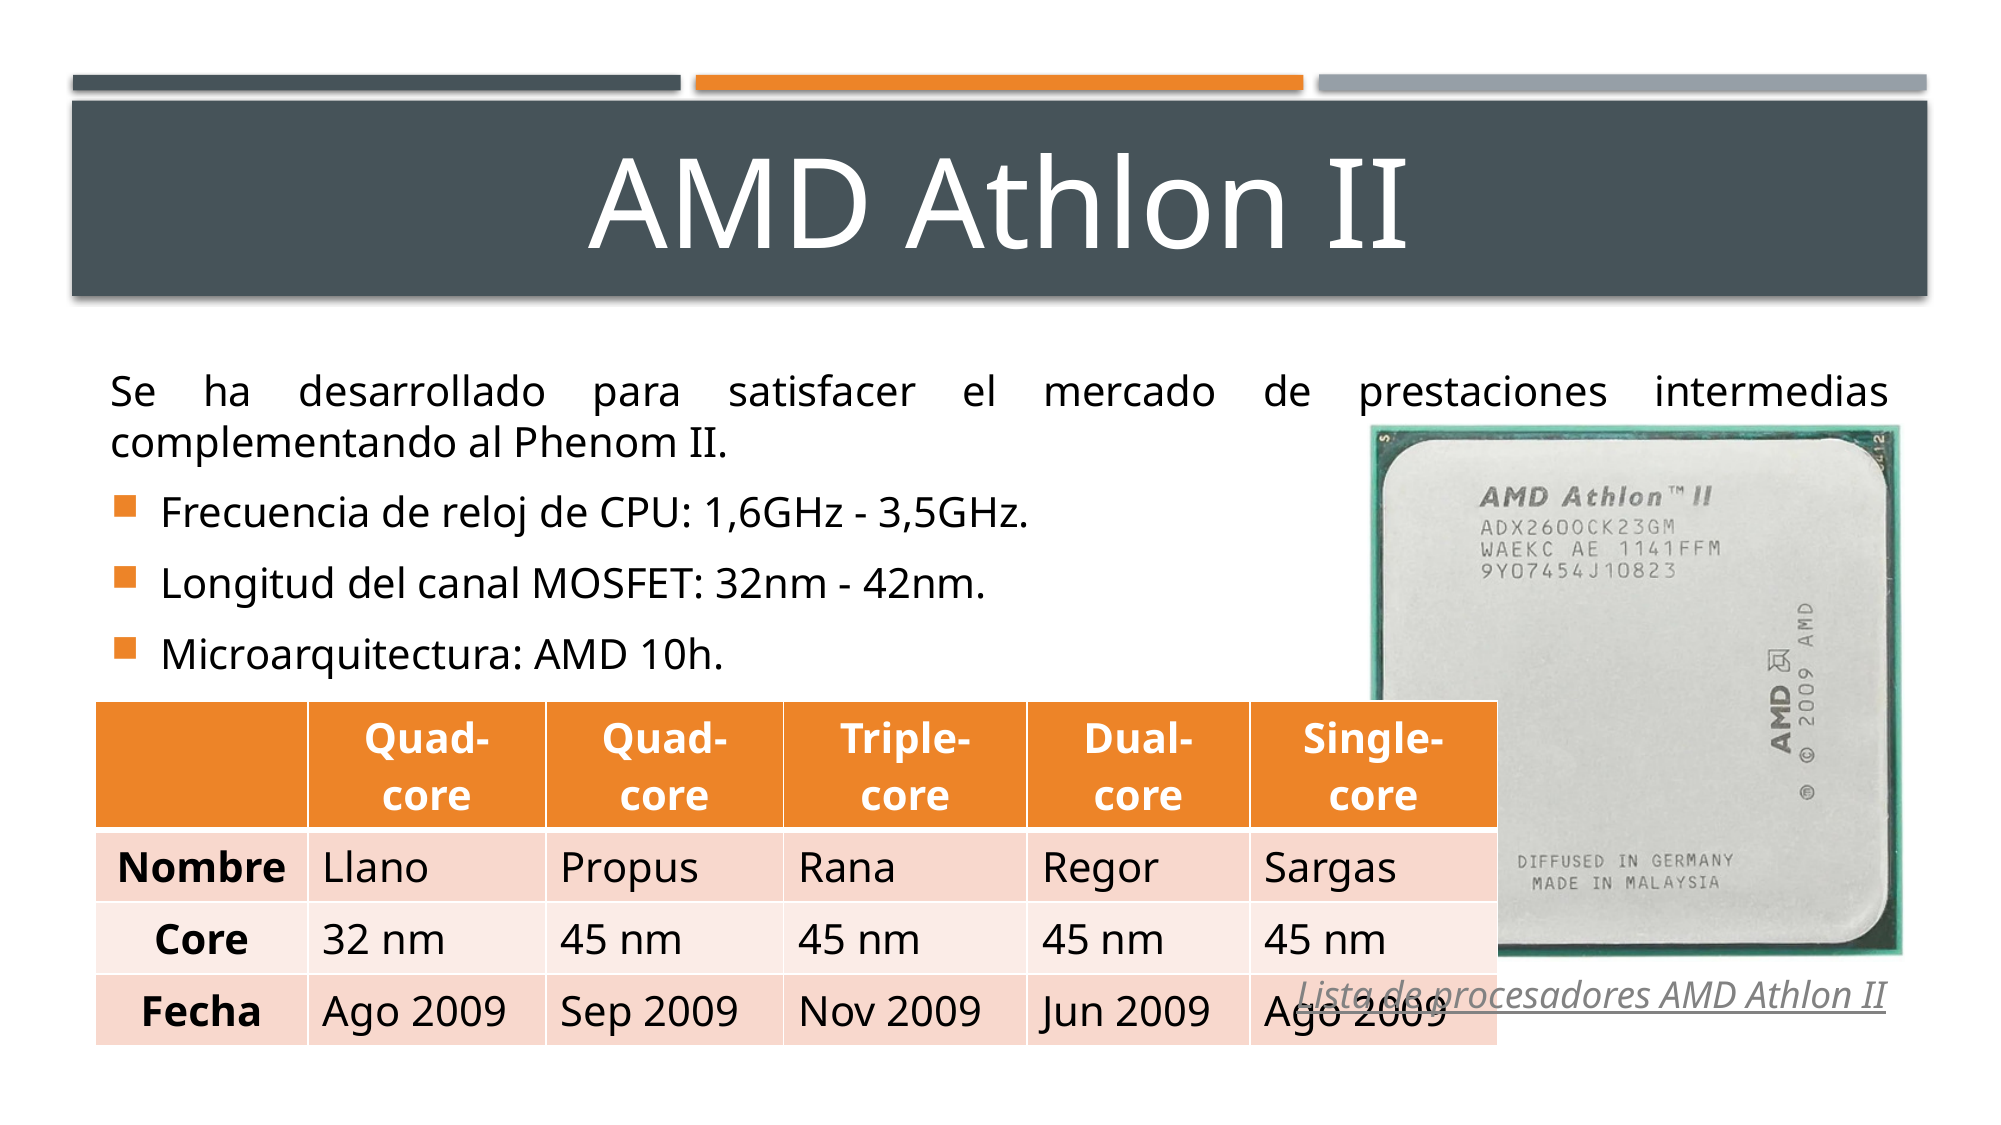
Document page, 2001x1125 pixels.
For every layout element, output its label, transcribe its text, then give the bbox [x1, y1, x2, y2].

table_header Quad-core [547, 702, 783, 827]
table_cell Rana [784, 833, 1026, 901]
table_cell Fecha [96, 975, 307, 1045]
table_cell 45 nm [547, 903, 783, 973]
table_cell Regor [1028, 833, 1249, 901]
table_header [96, 702, 307, 827]
title AMD Athlon II [95, 115, 1905, 282]
table_cell Nombre [96, 833, 307, 901]
table_cell Jun 2009 [1028, 975, 1249, 1045]
table_header Dual-core [1028, 702, 1249, 827]
table_cell 45 nm [1028, 903, 1249, 973]
table_cell Propus [547, 833, 783, 901]
table_cell Core [96, 903, 307, 973]
table_cell 45 nm [1251, 903, 1361, 973]
table_cell Llano [309, 833, 545, 901]
list Se ha desarrollado para satisfacer el mercado de prestaciones intermedias complementando al Phenom II. Frecuencia de reloj de CPU: 1,6GHz - 3,5GHz. Longitud del canal MOSFET: 32nm - 42nm. Microarquitectura: AMD 10h. Número de núcleos: 2 - 4. [95, 357, 1905, 700]
table_cell Ago 2009 [1251, 975, 1497, 1045]
table_cell Sargas [1251, 833, 1361, 901]
table_header Quad-core [309, 702, 545, 827]
picture [1366, 423, 1906, 962]
table_cell Sep 2009 [547, 975, 783, 1045]
table_cell 32 nm [309, 903, 545, 973]
table_cell Ago 2009 [309, 975, 545, 1045]
text_box Lista de procesadores AMD Athlon II [1278, 961, 1905, 1027]
table_cell Nov 2009 [784, 975, 1026, 1045]
table_cell 45 nm [784, 903, 1026, 973]
table_header Triple-core [784, 702, 1026, 827]
table_header Single-core [1251, 702, 1361, 827]
